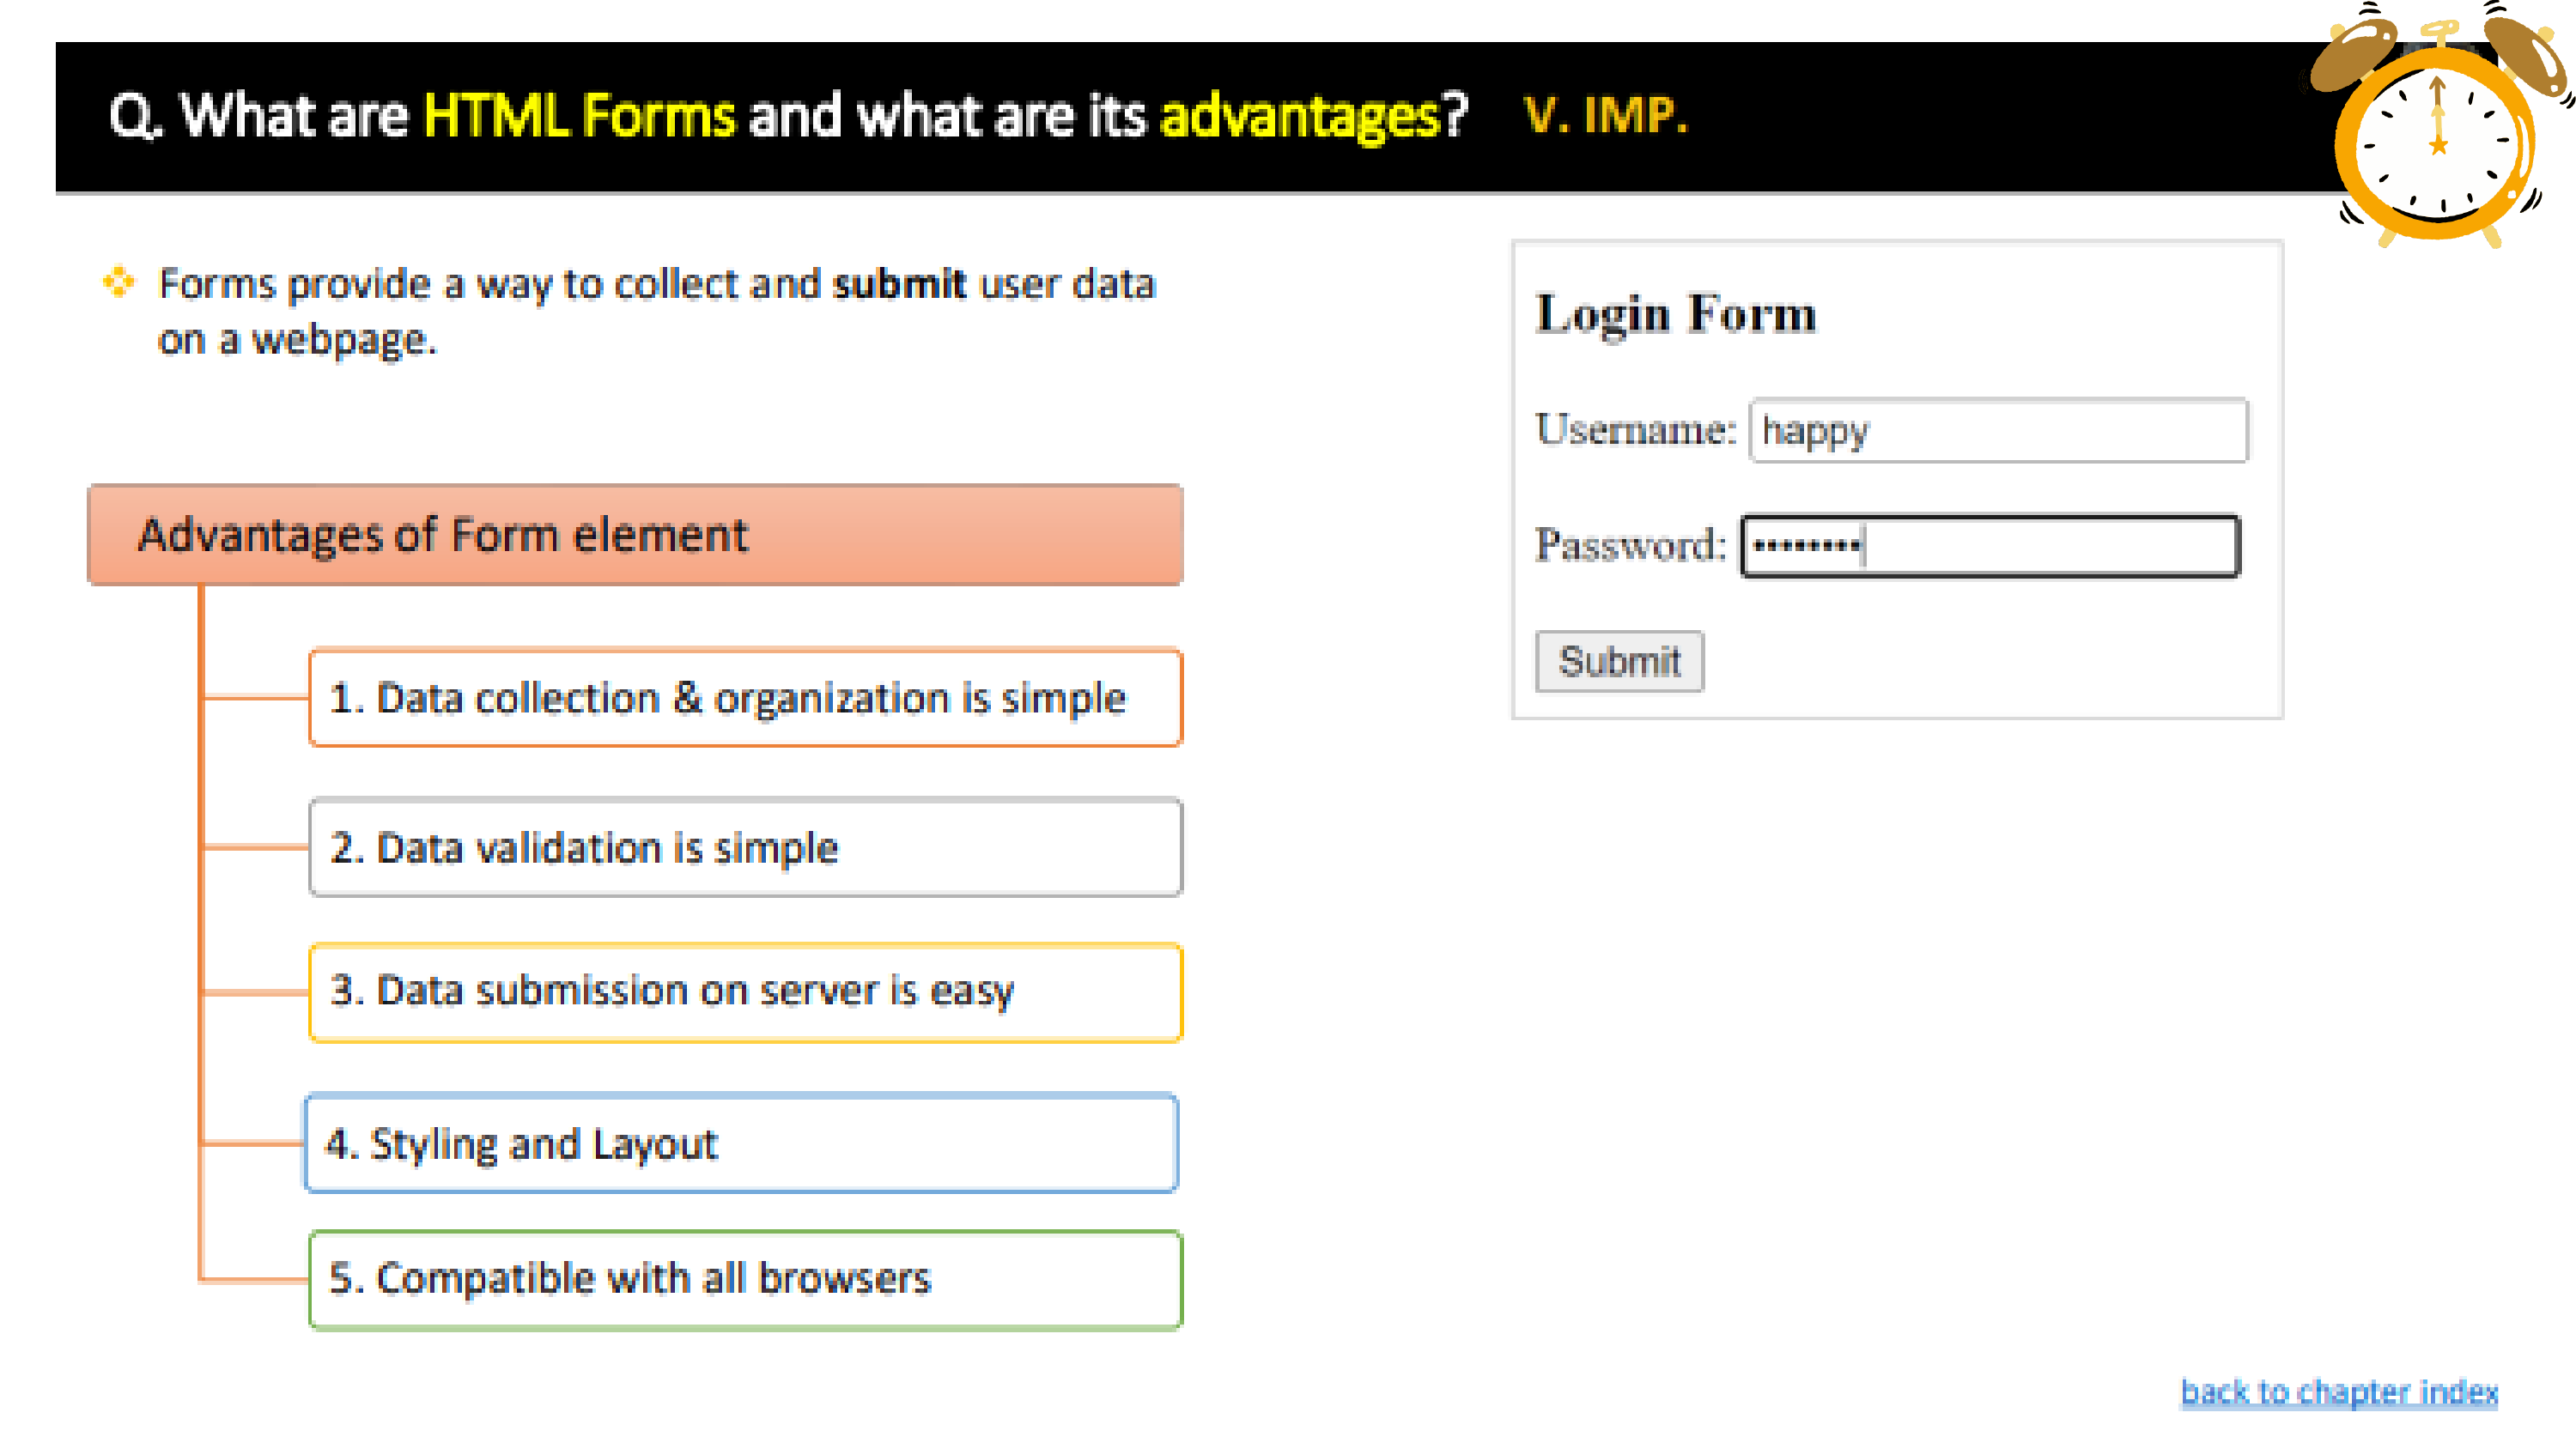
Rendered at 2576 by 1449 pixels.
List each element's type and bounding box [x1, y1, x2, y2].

text_box [56, 42, 2499, 1416]
text_box [2298, 0, 2576, 249]
